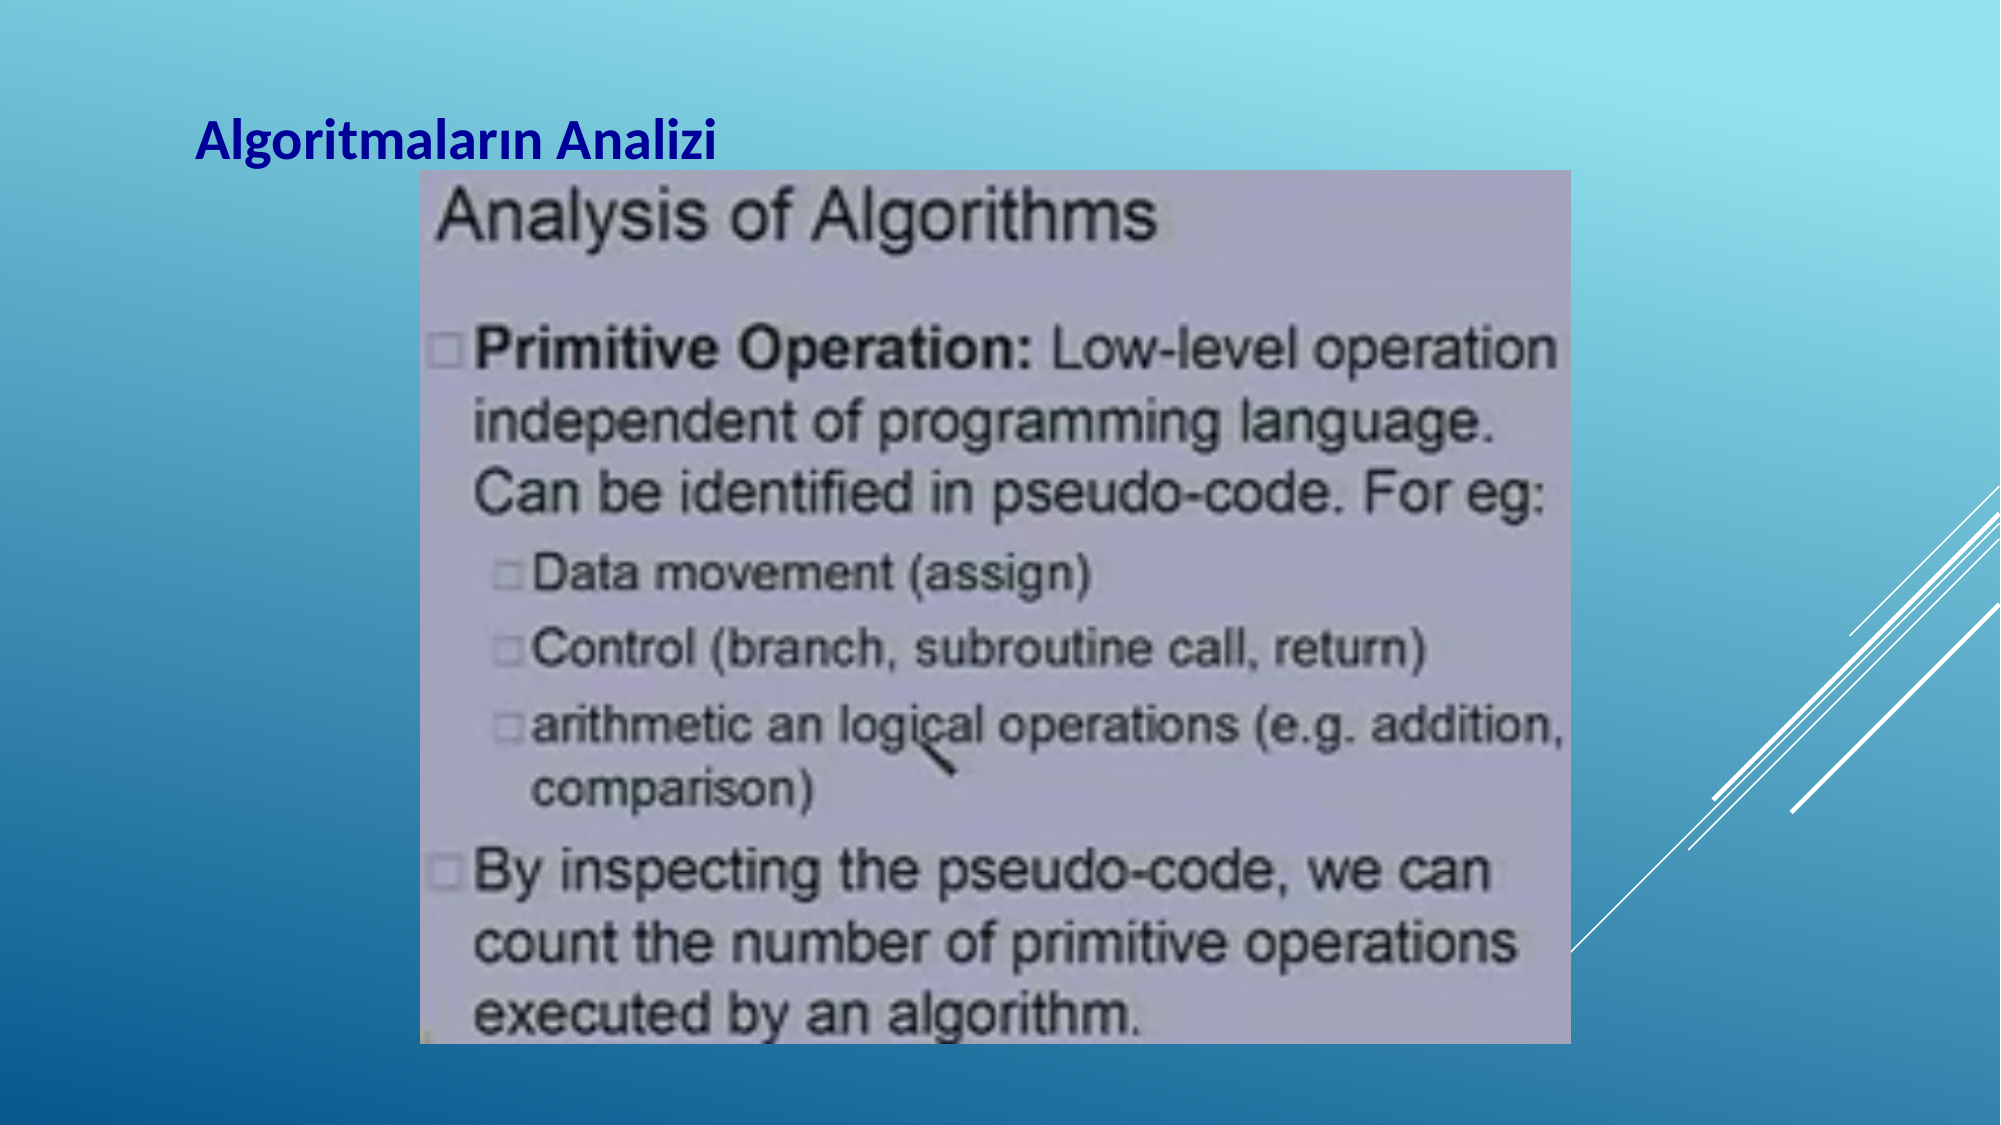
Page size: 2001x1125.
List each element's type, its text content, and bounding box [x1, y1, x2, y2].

text_box Algoritmaların Analizi [180, 88, 743, 177]
picture [420, 169, 1571, 1044]
